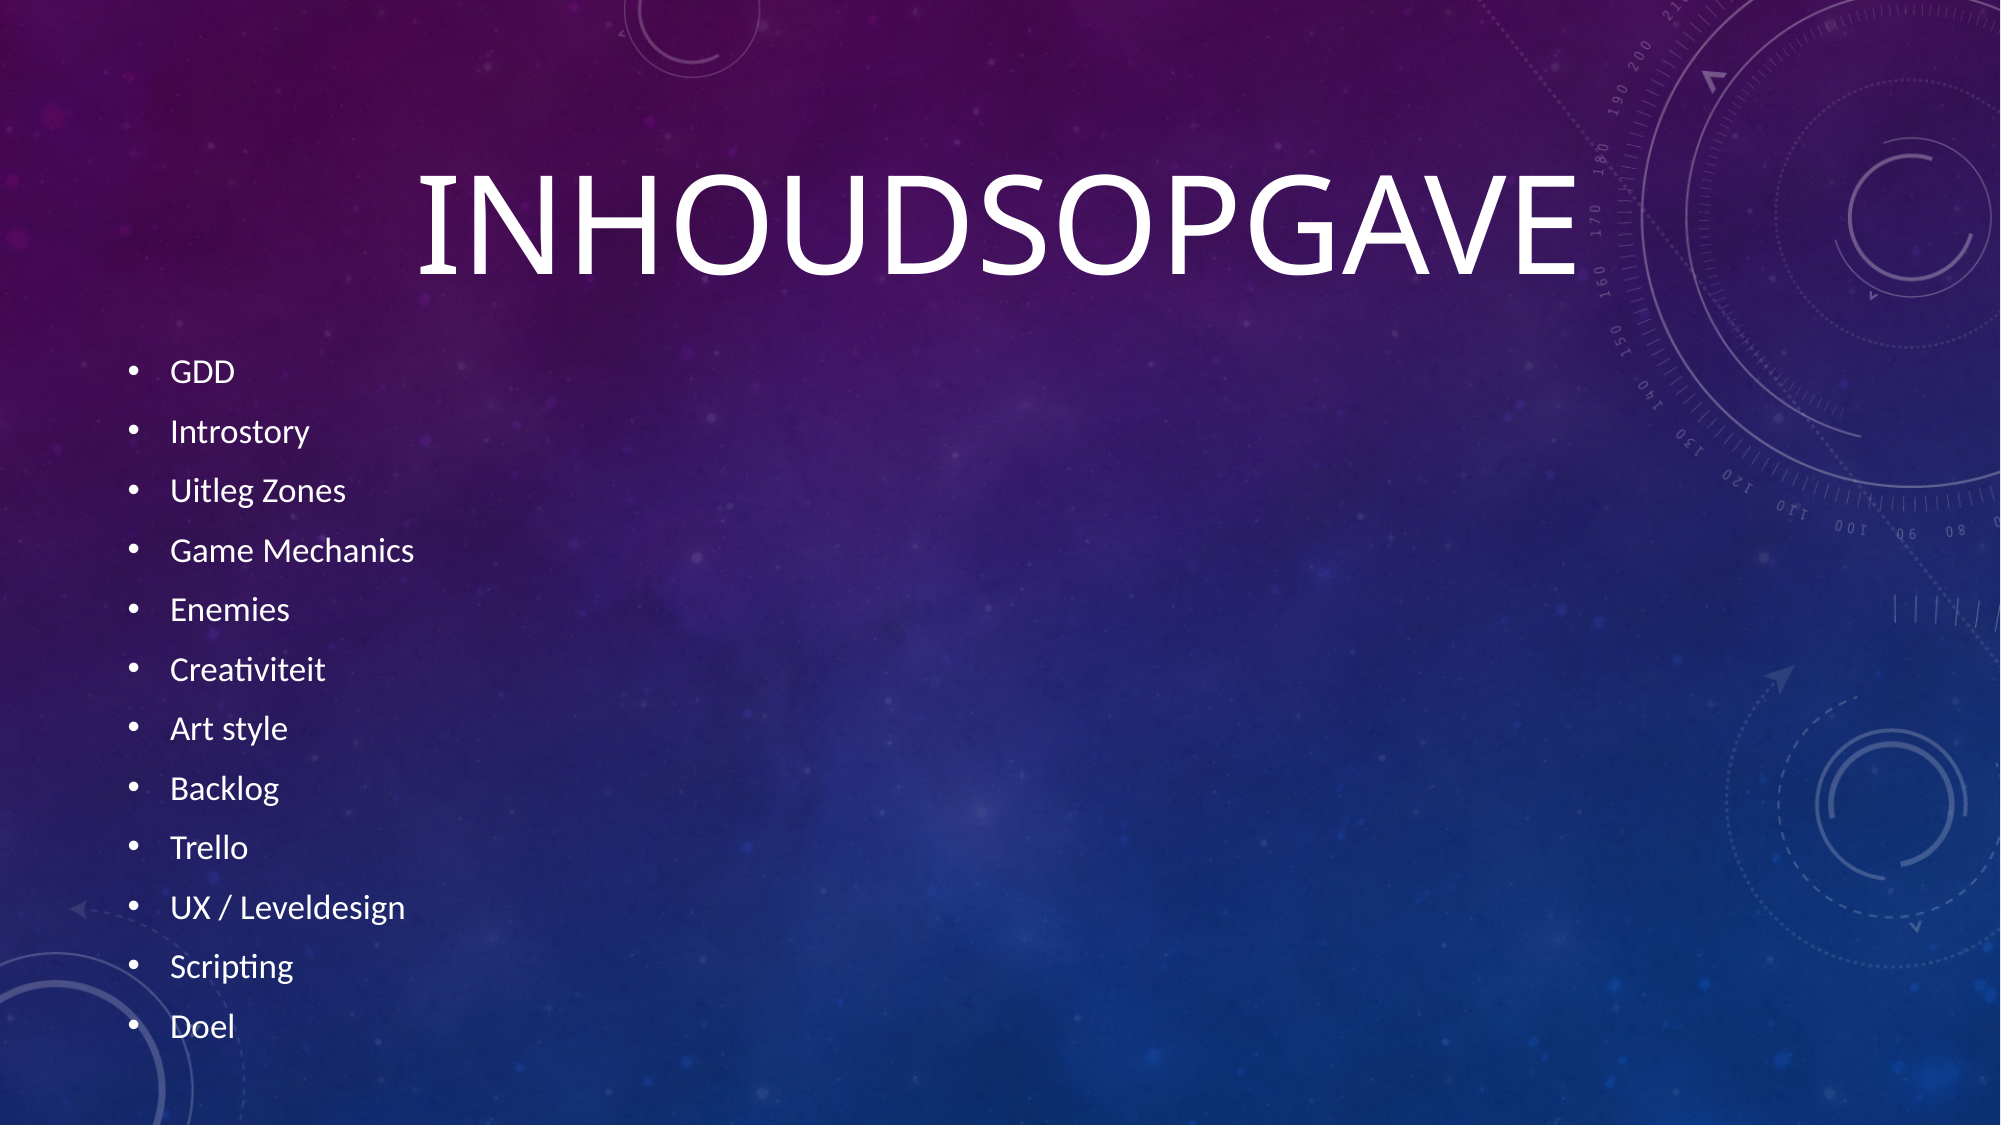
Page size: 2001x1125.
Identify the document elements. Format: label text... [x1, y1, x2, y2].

list GDD Introstory Uitleg Zones Game Mechanics Enemies Creativiteit Art style Backlog Trello UX / Leveldesign Scripting Doel [112, 338, 1775, 1056]
picture [0, 0, 2001, 1125]
title inhoudsopgave [0, 99, 2000, 339]
